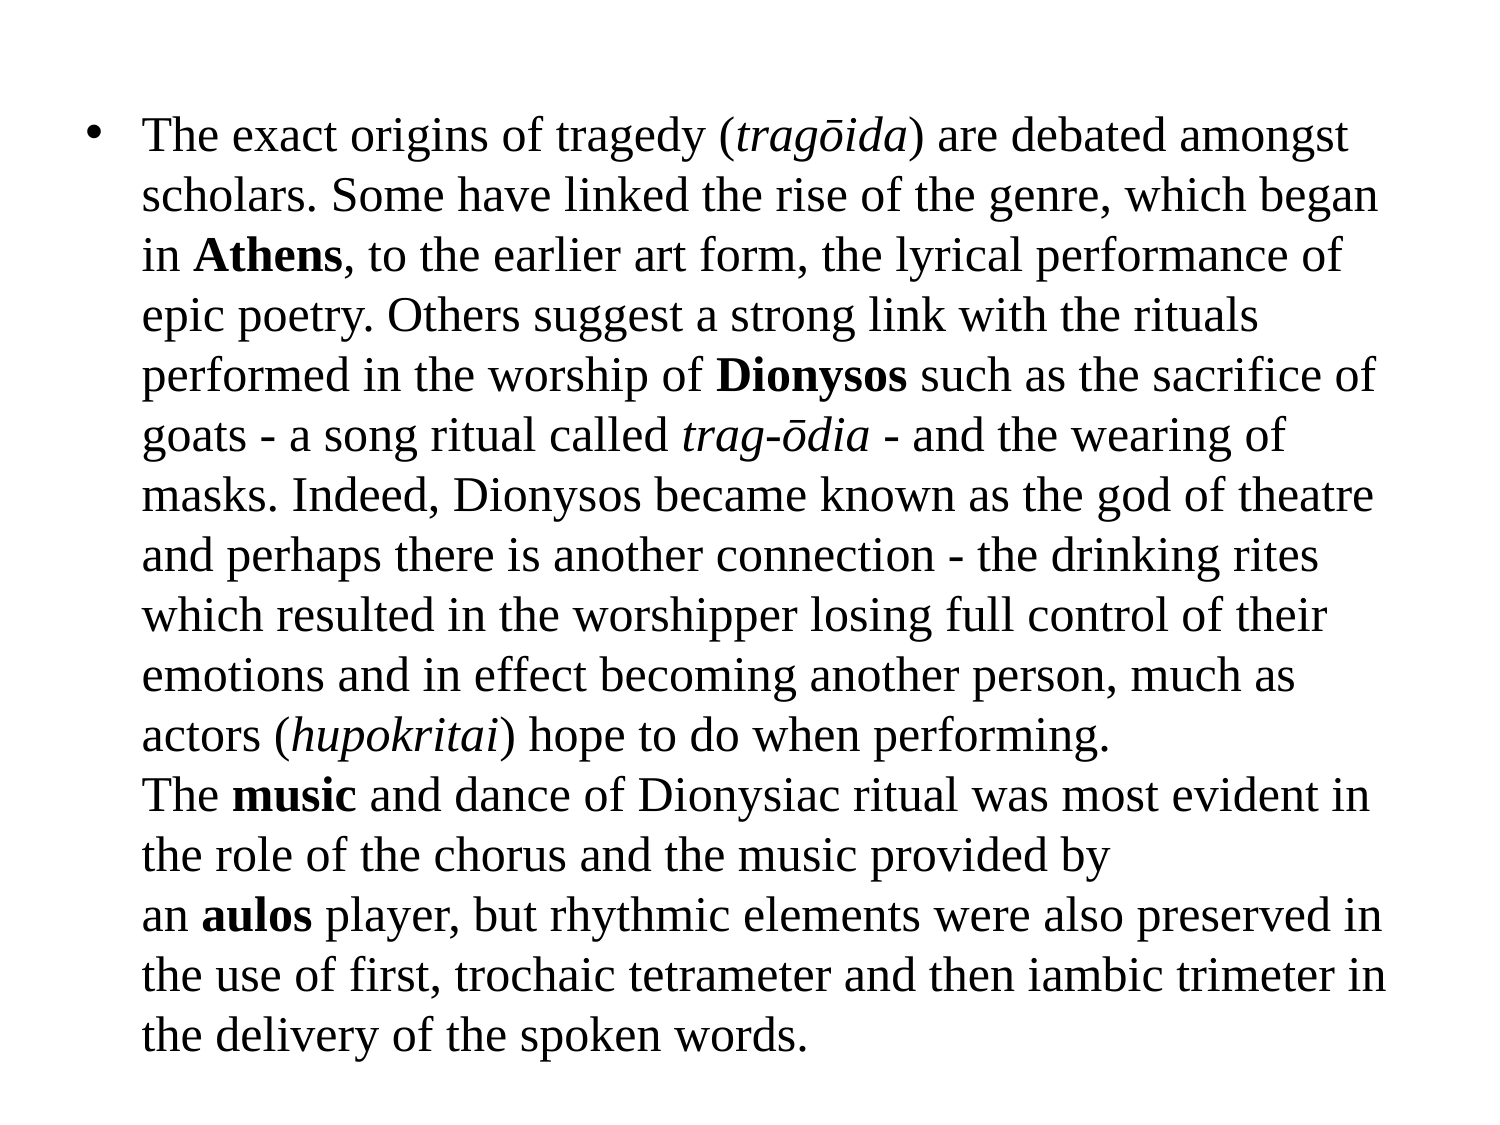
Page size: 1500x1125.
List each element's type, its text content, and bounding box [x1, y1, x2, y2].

list The exact origins of tragedy (tragōida) are debated amongst scholars. Some have linked the rise of the genre, which began in Athens, to the earlier art form, the lyrical performance of epic poetry. Others suggest a strong link with the rituals performed in the worship of Dionysos such as the sacrifice of goats - a song ritual called trag-ōdia - and the wearing of masks. Indeed, Dionysos became known as the god of theatre and perhaps there is another connection - the drinking rites which resulted in the worshipper losing full control of their emotions and in effect becoming another person, much as actors (hupokritai) hope to do when performing. The music and dance of Dionysiac ritual was most evident in the role of the chorus and the music provided by an aulos player, but rhythmic elements were also preserved in the use of first, trochaic tetrameter and then iambic trimeter in the delivery of the spoken words. [70, 93, 1421, 837]
